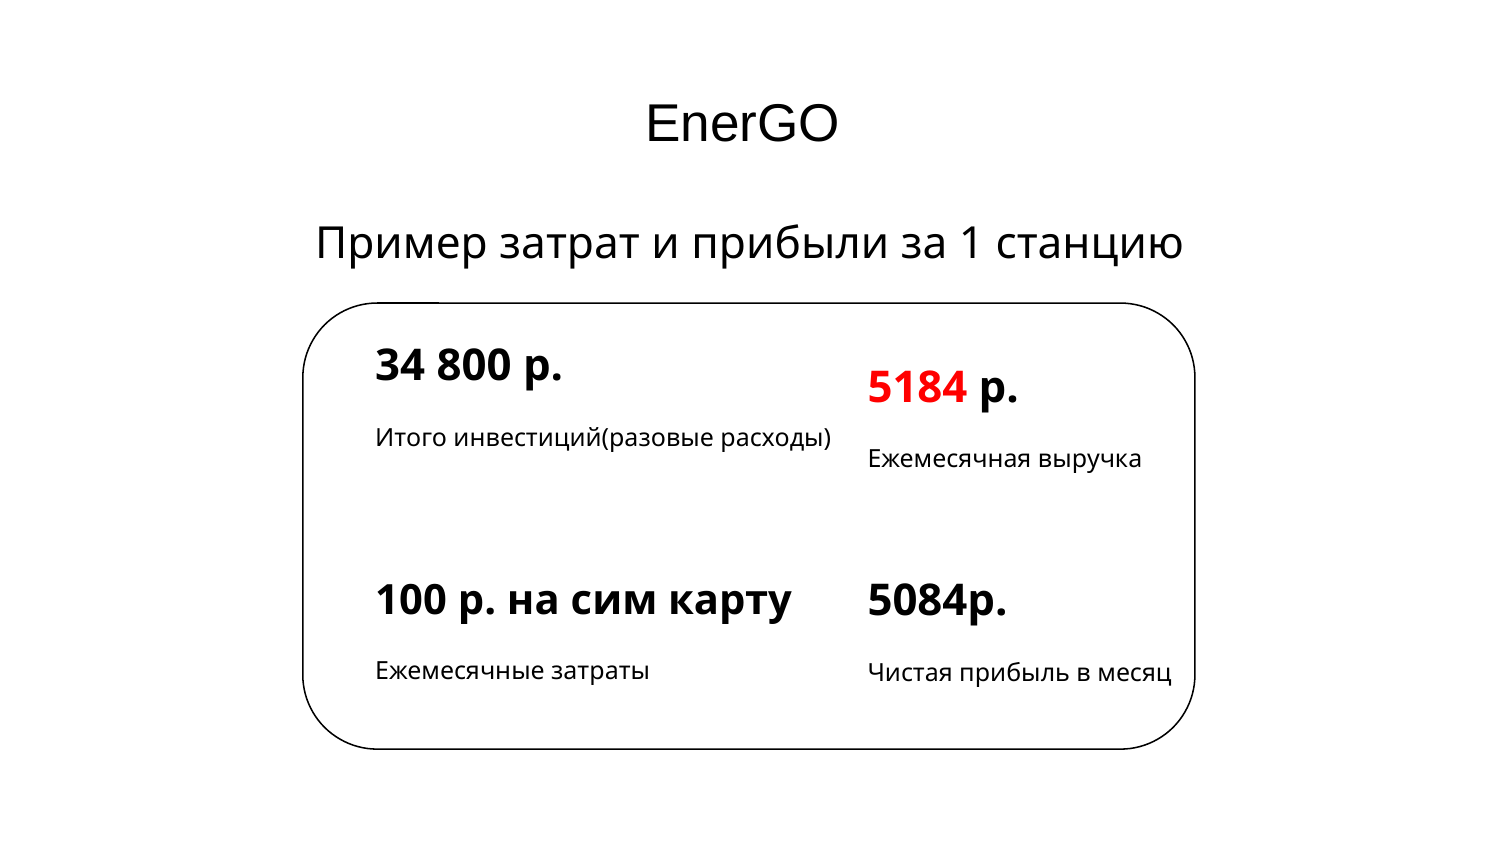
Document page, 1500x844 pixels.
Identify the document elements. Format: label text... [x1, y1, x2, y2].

text_box 100 р. на сим карту Ежемесячные затраты [360, 547, 852, 700]
text_box 5184 р. Ежемесячная выручка [852, 333, 1345, 488]
text_box 5084р. Чистая прибыль в месяц [852, 546, 1345, 701]
title EnerGO [51, 72, 1449, 167]
text_box 34 800 р. Итого инвестиций(разовые расходы) [360, 311, 853, 518]
list Пример затрат и прибыли за 1 станцию [51, 189, 1449, 337]
text_box [302, 337, 1195, 750]
